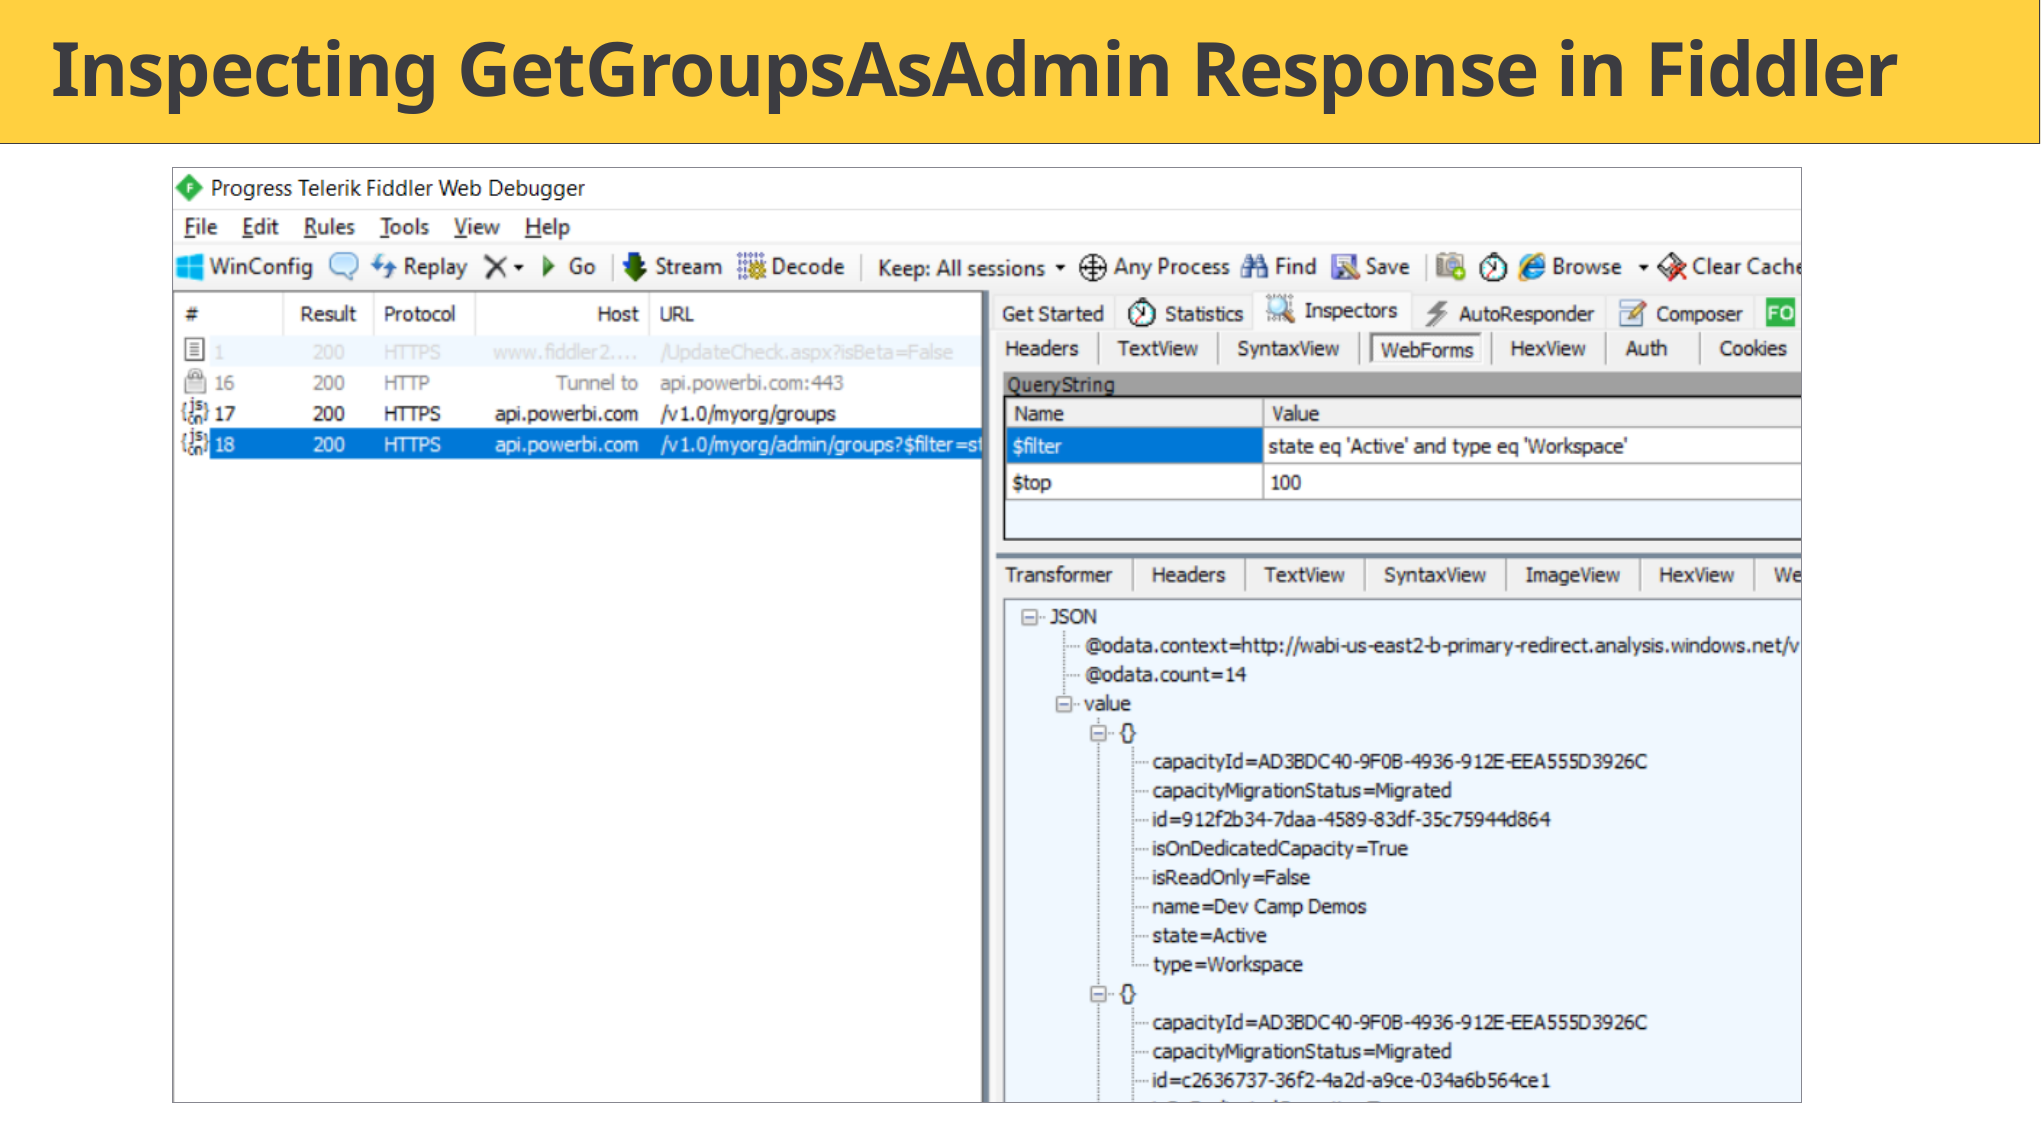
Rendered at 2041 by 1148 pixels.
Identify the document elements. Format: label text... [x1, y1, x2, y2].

picture [172, 167, 1803, 1104]
title Inspecting GetGroupsAsAdmin Response in Fiddler [51, 31, 1988, 113]
